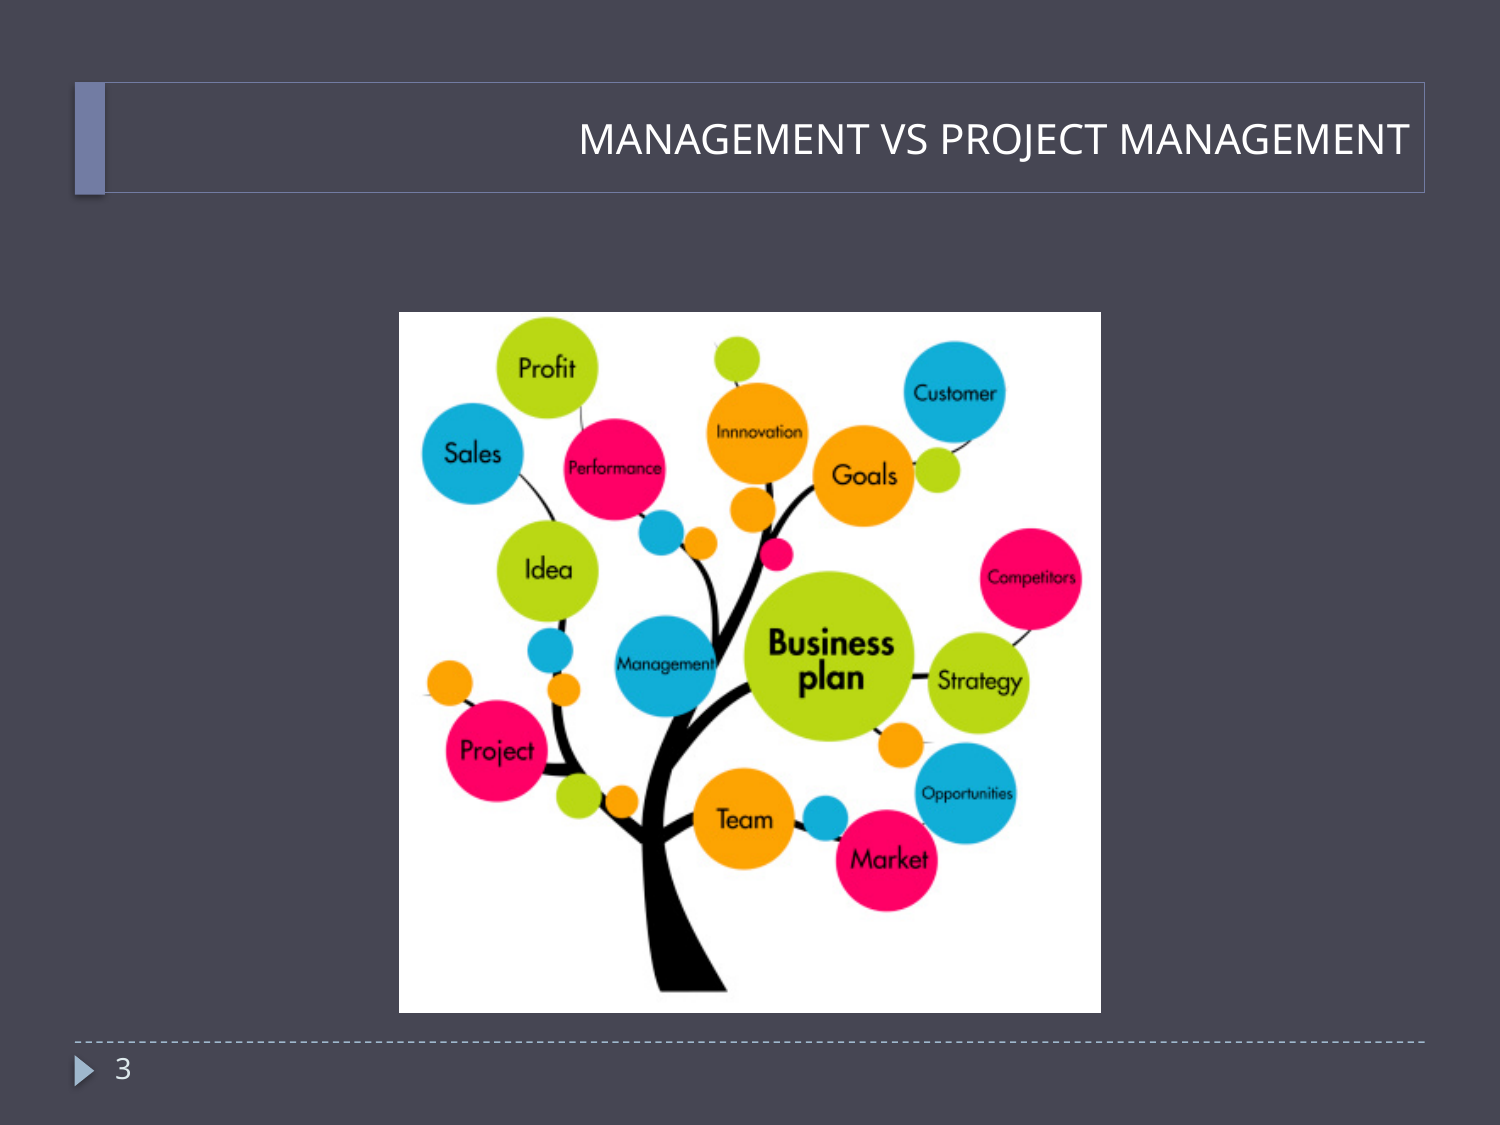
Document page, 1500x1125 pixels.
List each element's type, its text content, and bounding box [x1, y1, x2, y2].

slide_number 3 [100, 1042, 426, 1103]
title MANAGEMENT VS PROJECT MANAGEMENT [75, 82, 1425, 193]
picture [74, 312, 1426, 1014]
